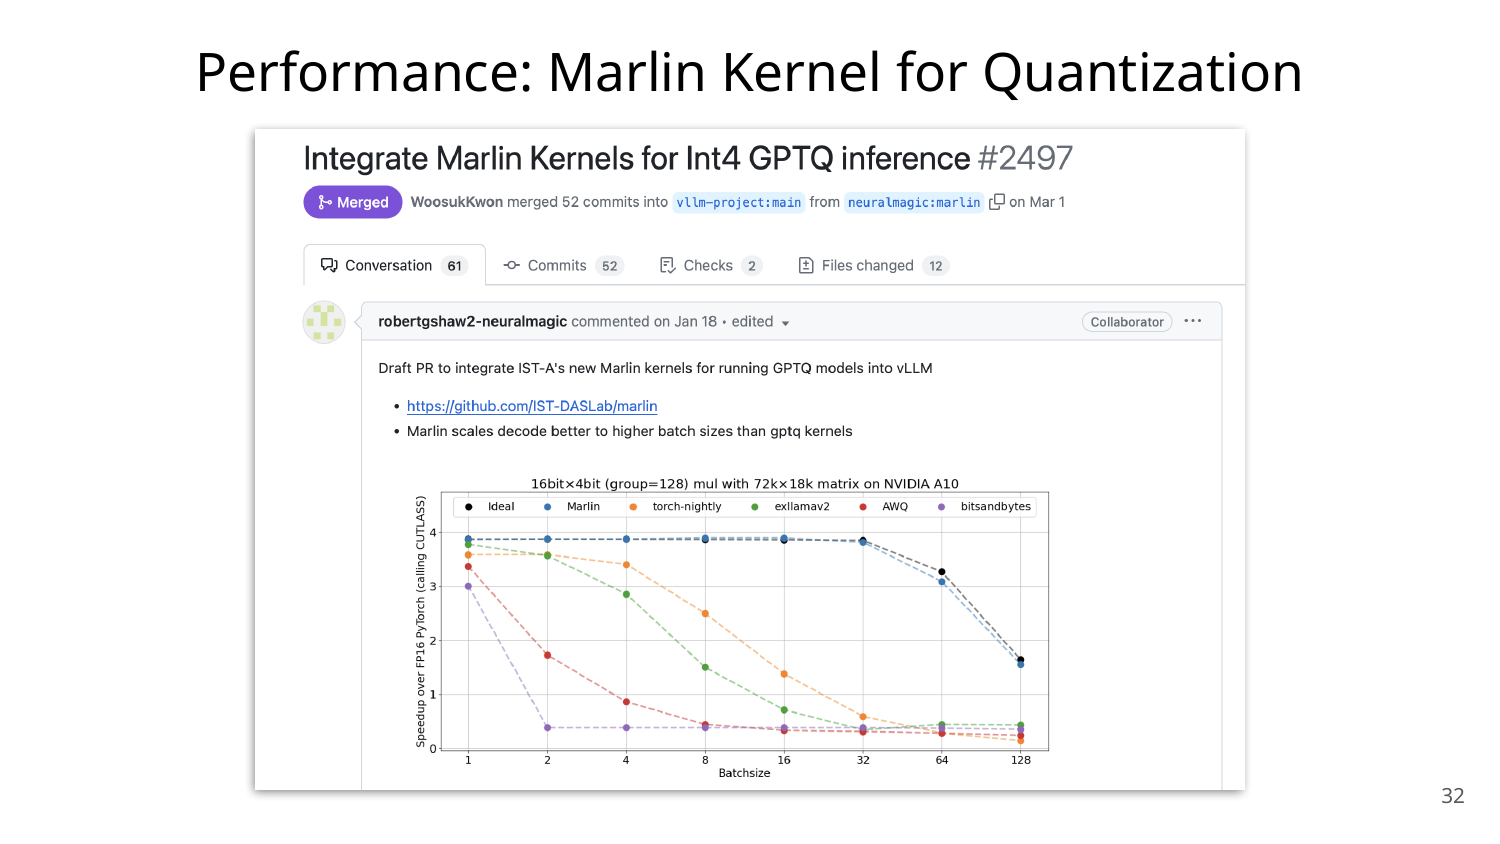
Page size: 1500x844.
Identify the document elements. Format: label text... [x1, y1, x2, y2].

slide_number ‹#› [1389, 764, 1480, 830]
picture [254, 129, 1246, 791]
title Performance: Marlin Kernel for Quantization [51, 23, 1449, 117]
